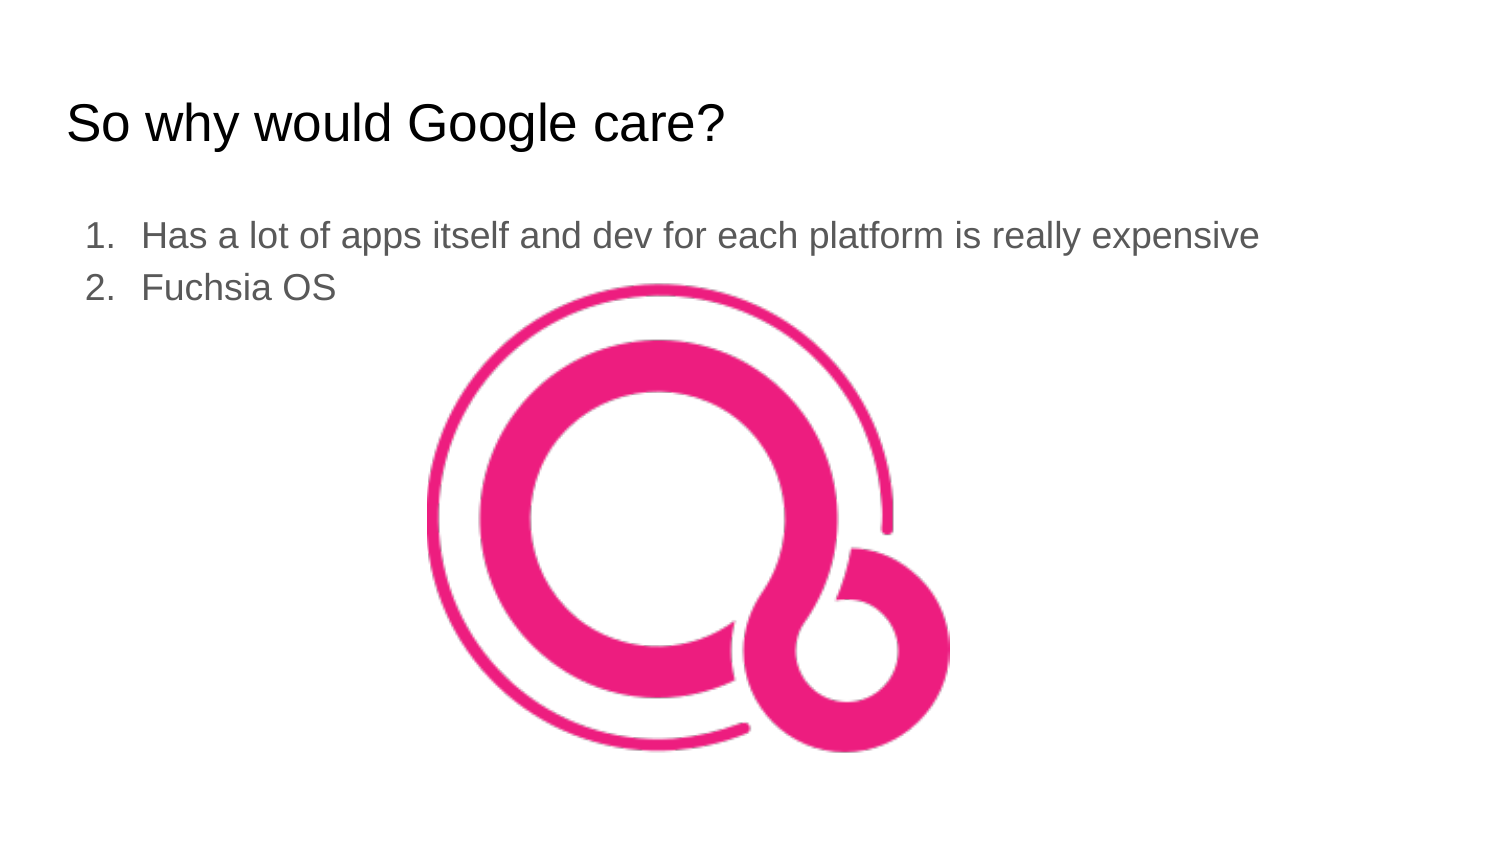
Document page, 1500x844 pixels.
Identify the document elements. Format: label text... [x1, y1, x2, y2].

title So why would Google care? [51, 72, 1449, 167]
picture [427, 257, 950, 780]
list Has a lot of apps itself and dev for each platform is really expensive Fuchsia OS [51, 189, 1449, 750]
